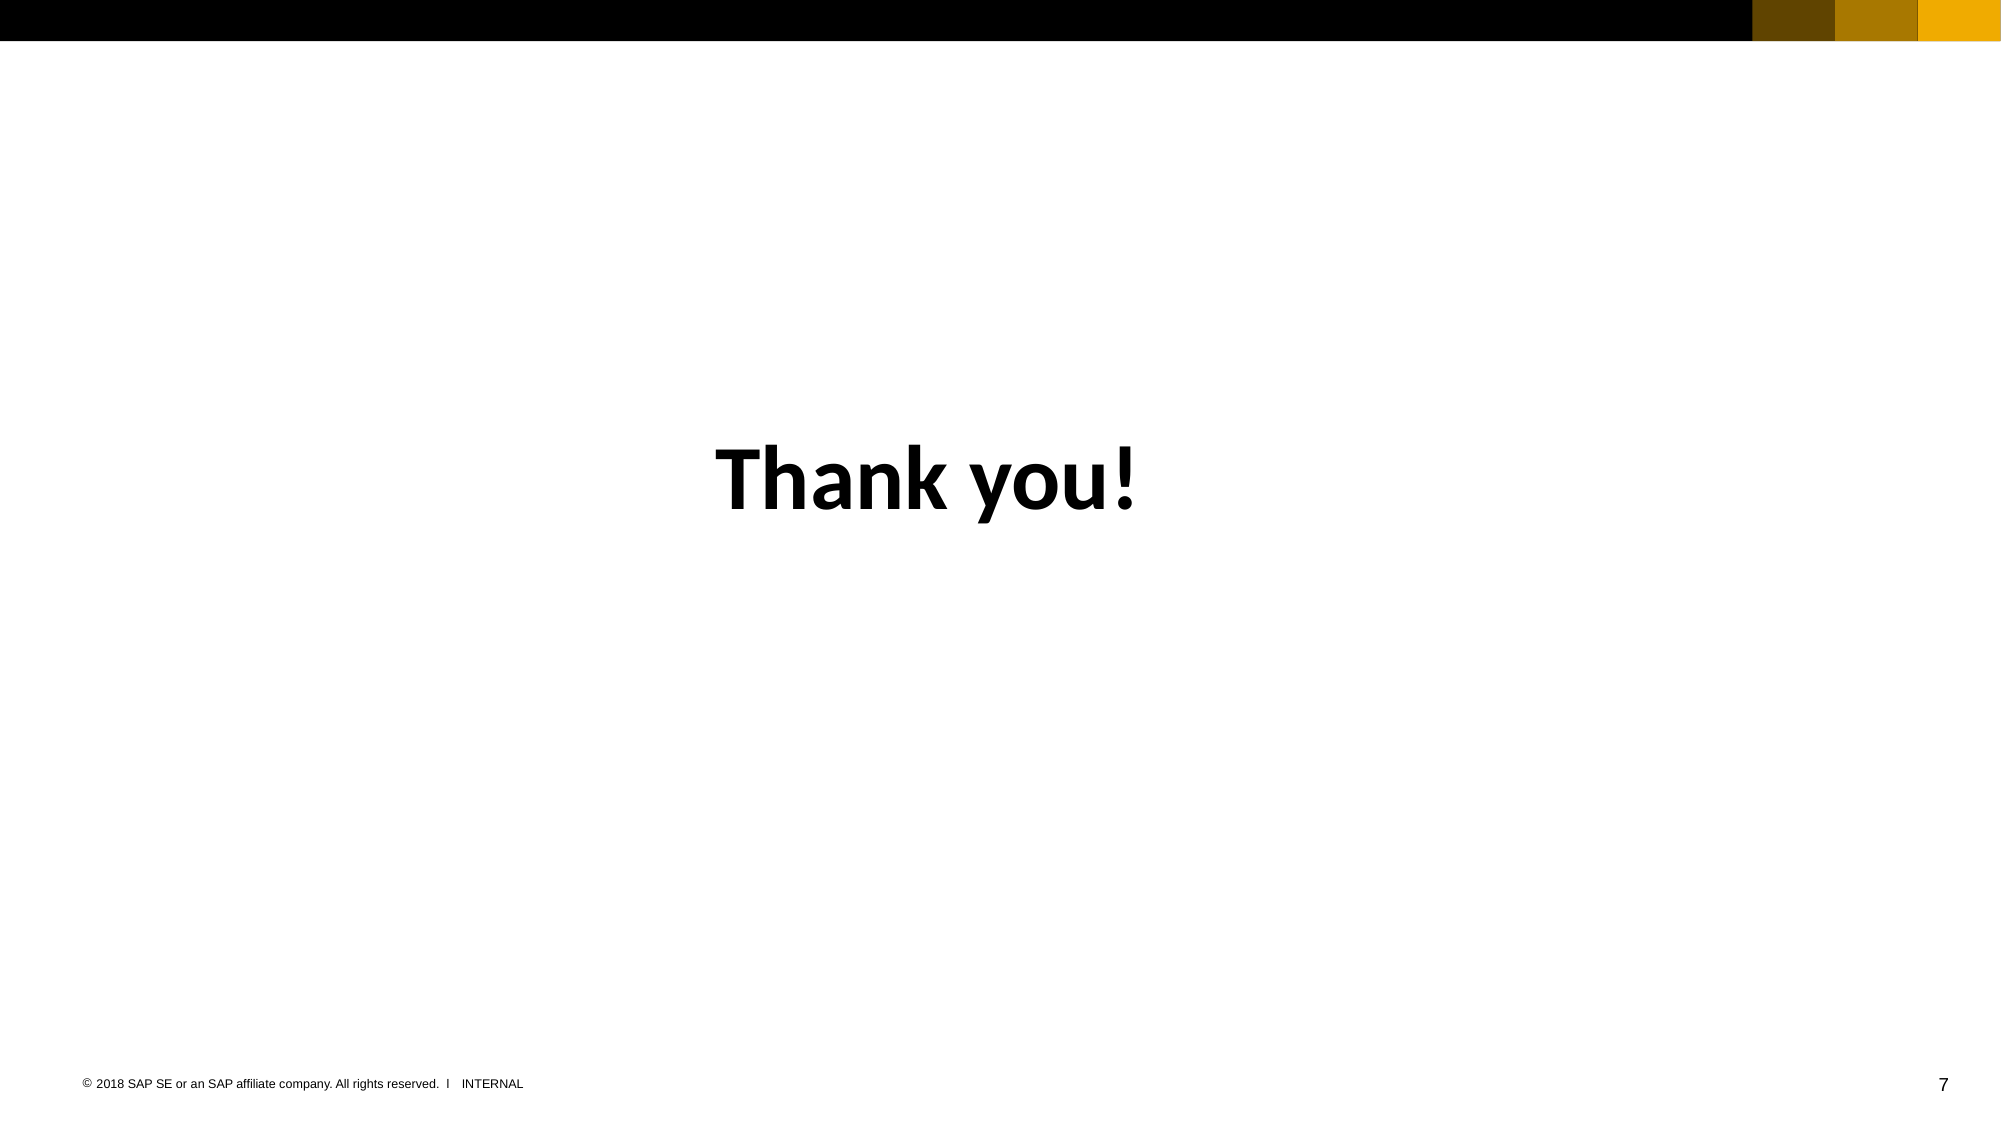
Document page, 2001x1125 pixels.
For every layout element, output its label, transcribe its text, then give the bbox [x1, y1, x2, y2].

list Thank you! [715, 417, 1150, 529]
